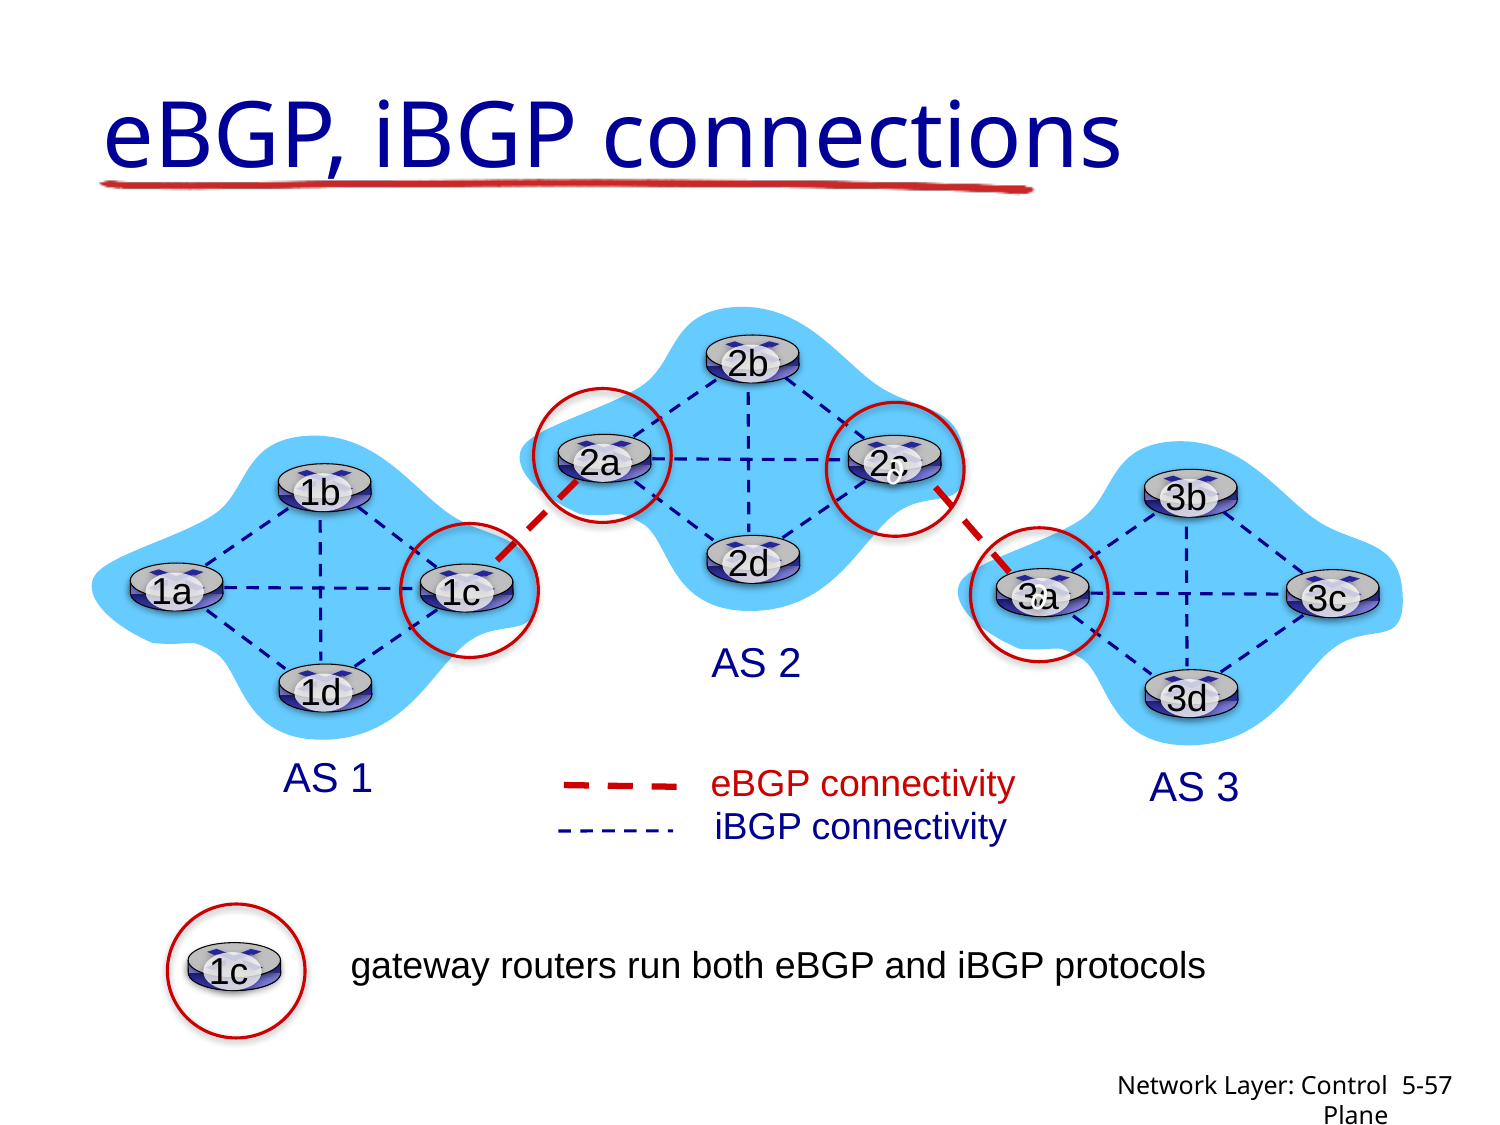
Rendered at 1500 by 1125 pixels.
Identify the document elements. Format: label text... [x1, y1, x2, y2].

title eBGP, iBGP connections [87, 37, 1363, 225]
picture [94, 176, 1046, 199]
footer Network Layer: Control Plane [1045, 1062, 1404, 1102]
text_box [1230, 440, 1404, 746]
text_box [129, 559, 161, 621]
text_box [167, 388, 1227, 1039]
text_box AS 3 [1230, 754, 1255, 818]
text_box [91, 539, 161, 644]
slide_number 5-57 [1387, 1062, 1478, 1107]
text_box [519, 306, 965, 386]
